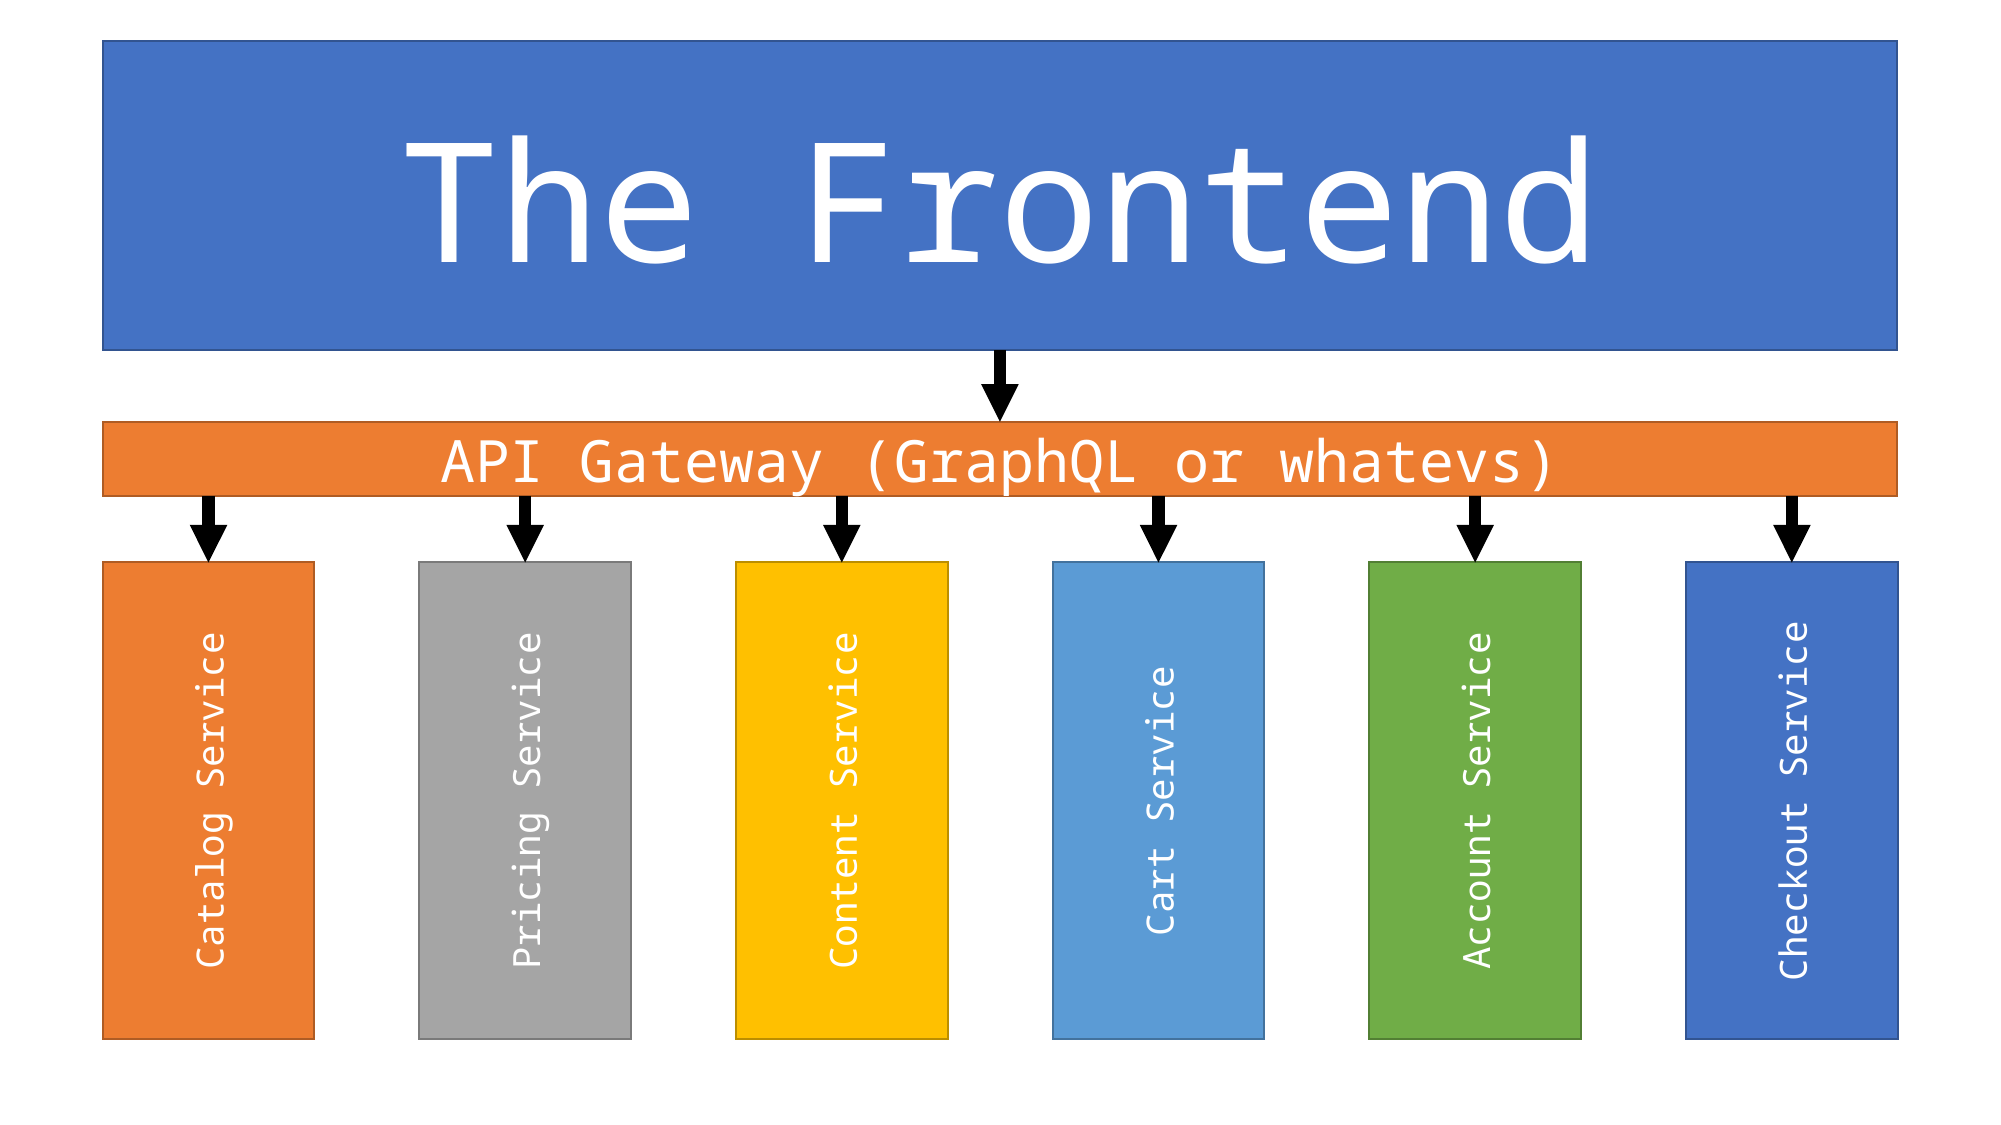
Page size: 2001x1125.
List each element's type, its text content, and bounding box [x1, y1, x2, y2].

text_box The Frontend [102, 40, 1898, 351]
text_box Pricing Service [418, 561, 632, 1040]
text_box Catalog Service [102, 561, 315, 1040]
text_box Checkout Service [1685, 561, 1899, 1040]
text_box Account Service [1368, 561, 1582, 1040]
text_box Cart Service [1052, 561, 1265, 1040]
text_box Content Service [735, 561, 949, 1040]
text_box API Gateway (GraphQL or whatevs) [102, 421, 1898, 497]
